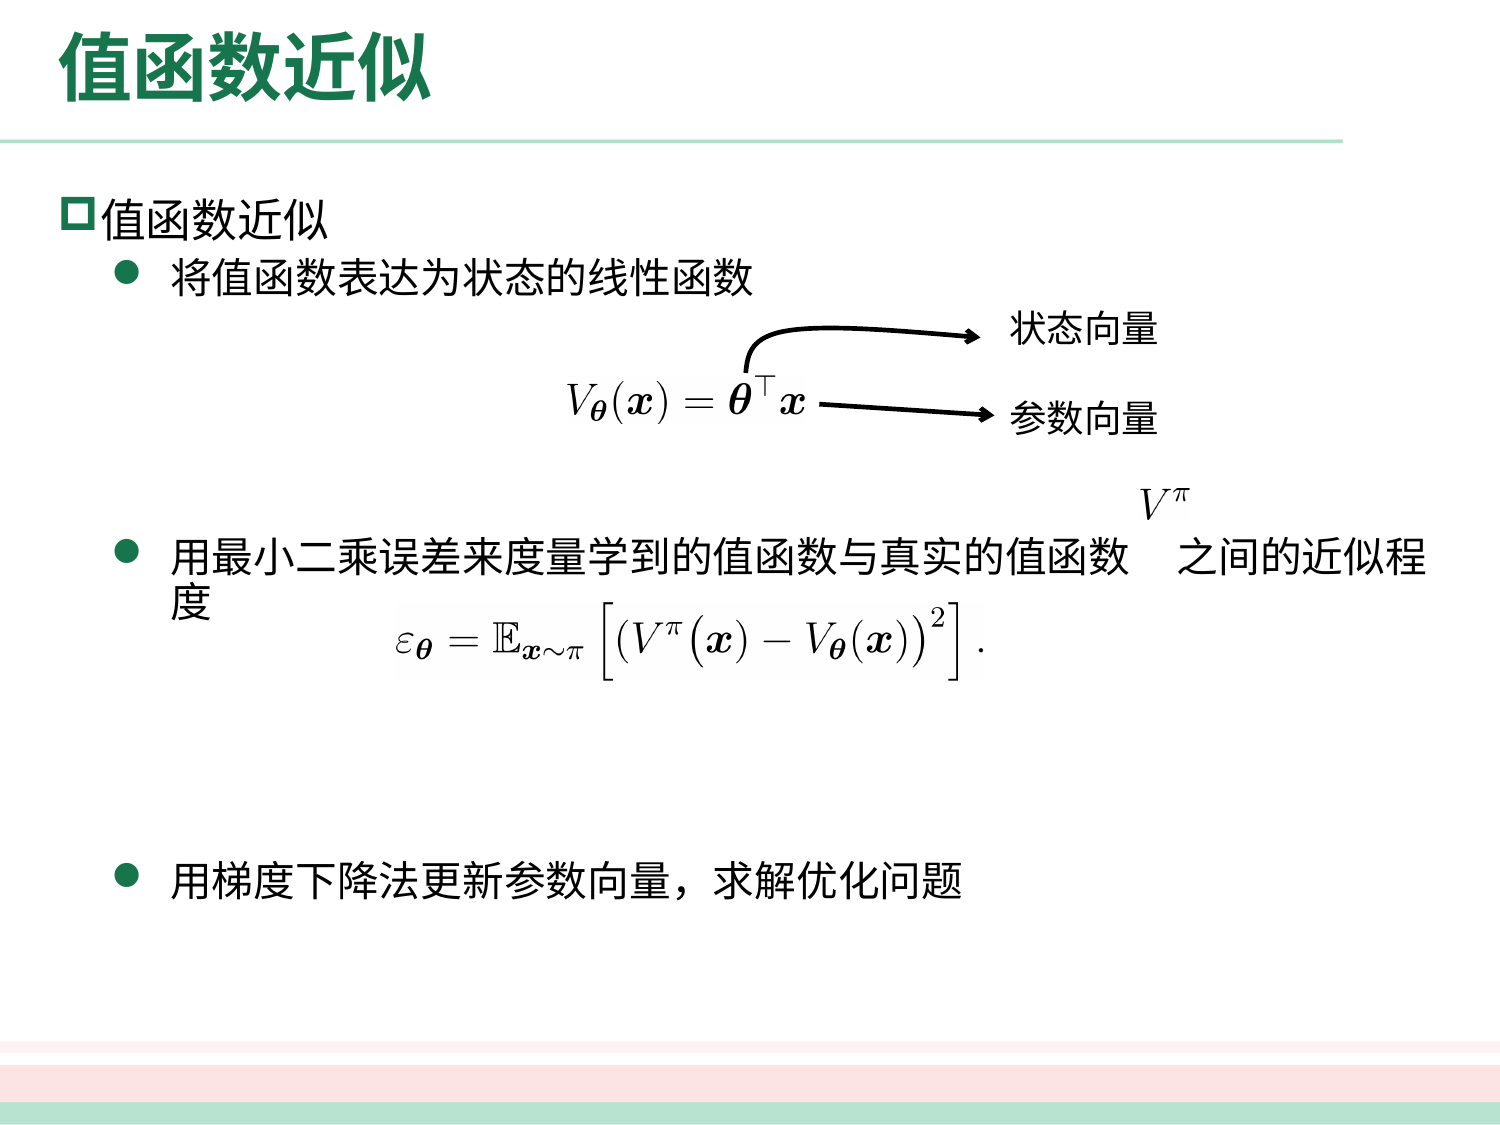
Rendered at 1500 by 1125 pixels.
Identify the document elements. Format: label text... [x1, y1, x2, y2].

list 值函数近似 将值函数表达为状态的线性函数 用最小二乘误差来度量学到的值函数与真实的值函数 之间的近似程度 用梯度下降法更新参数向量，求解优化问题 [42, 190, 1457, 1000]
title 值函数近似 [42, 7, 1337, 136]
picture [0, 0, 1500, 1125]
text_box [566, 372, 806, 428]
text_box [819, 404, 995, 416]
text_box 状态向量 参数向量 [994, 297, 1198, 447]
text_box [395, 598, 985, 686]
text_box [744, 327, 981, 372]
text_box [1138, 484, 1192, 531]
